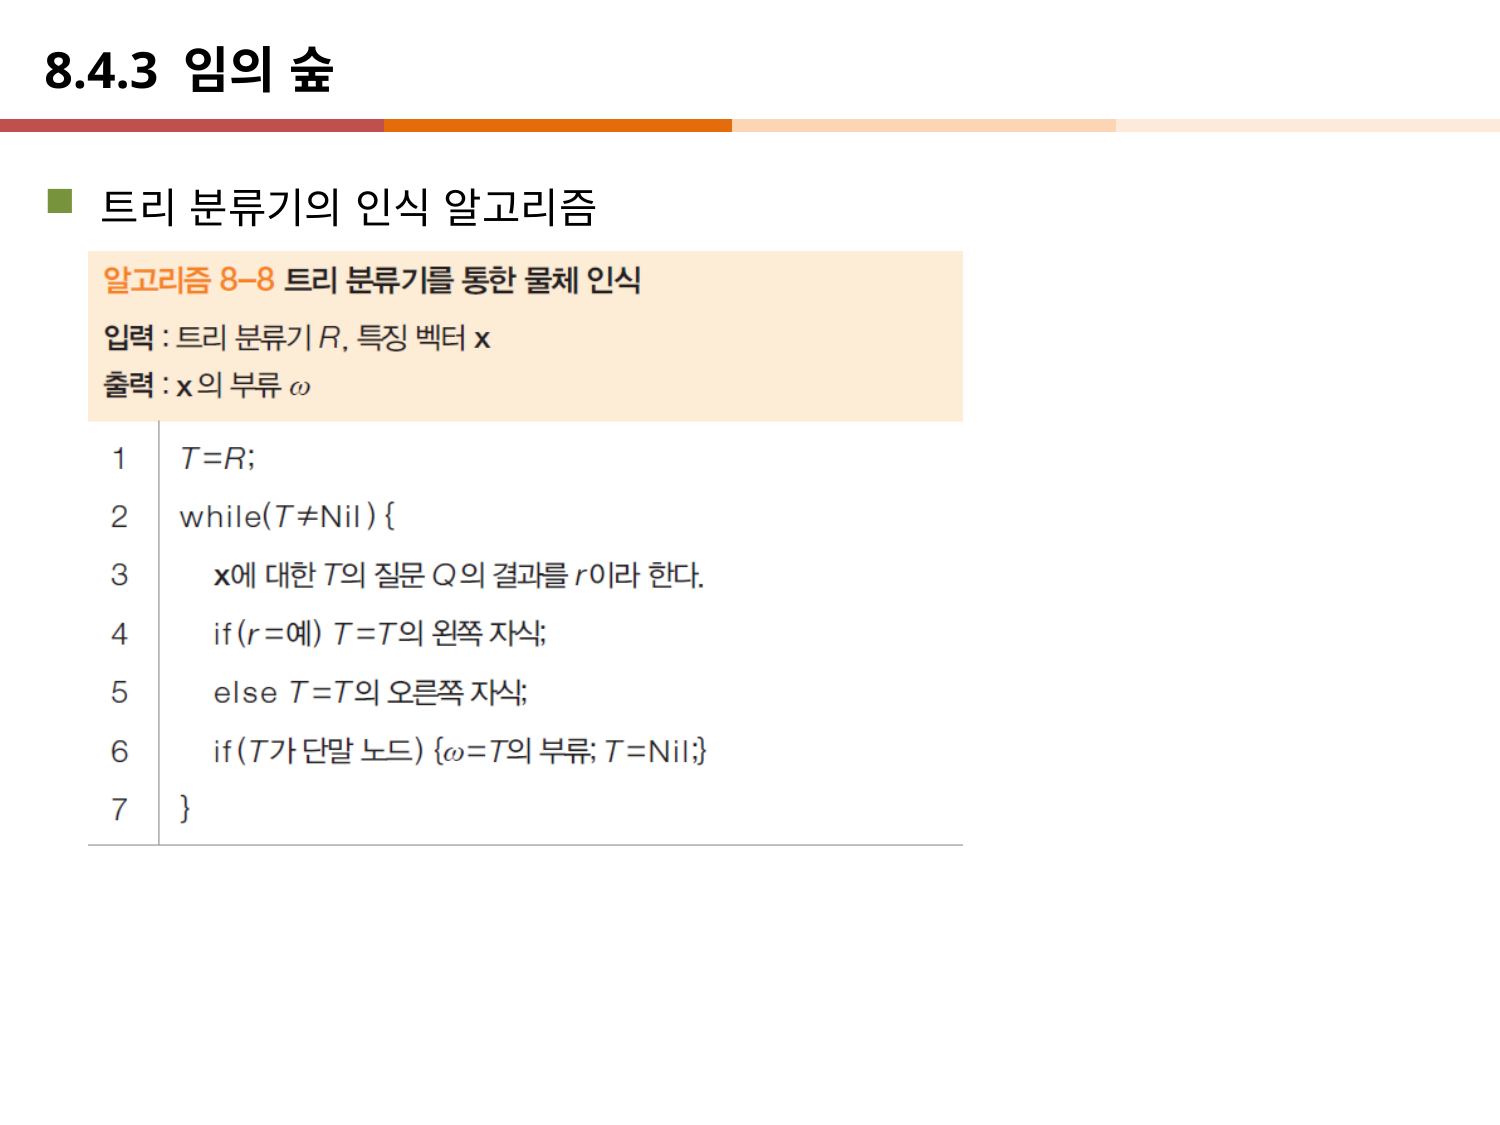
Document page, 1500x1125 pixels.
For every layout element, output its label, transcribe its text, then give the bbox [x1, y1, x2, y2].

picture [88, 251, 963, 870]
title 8.4.3 임의 숲 [29, 23, 1270, 114]
list 트리 분류기의 인식 알고리즘 [29, 148, 1471, 1083]
